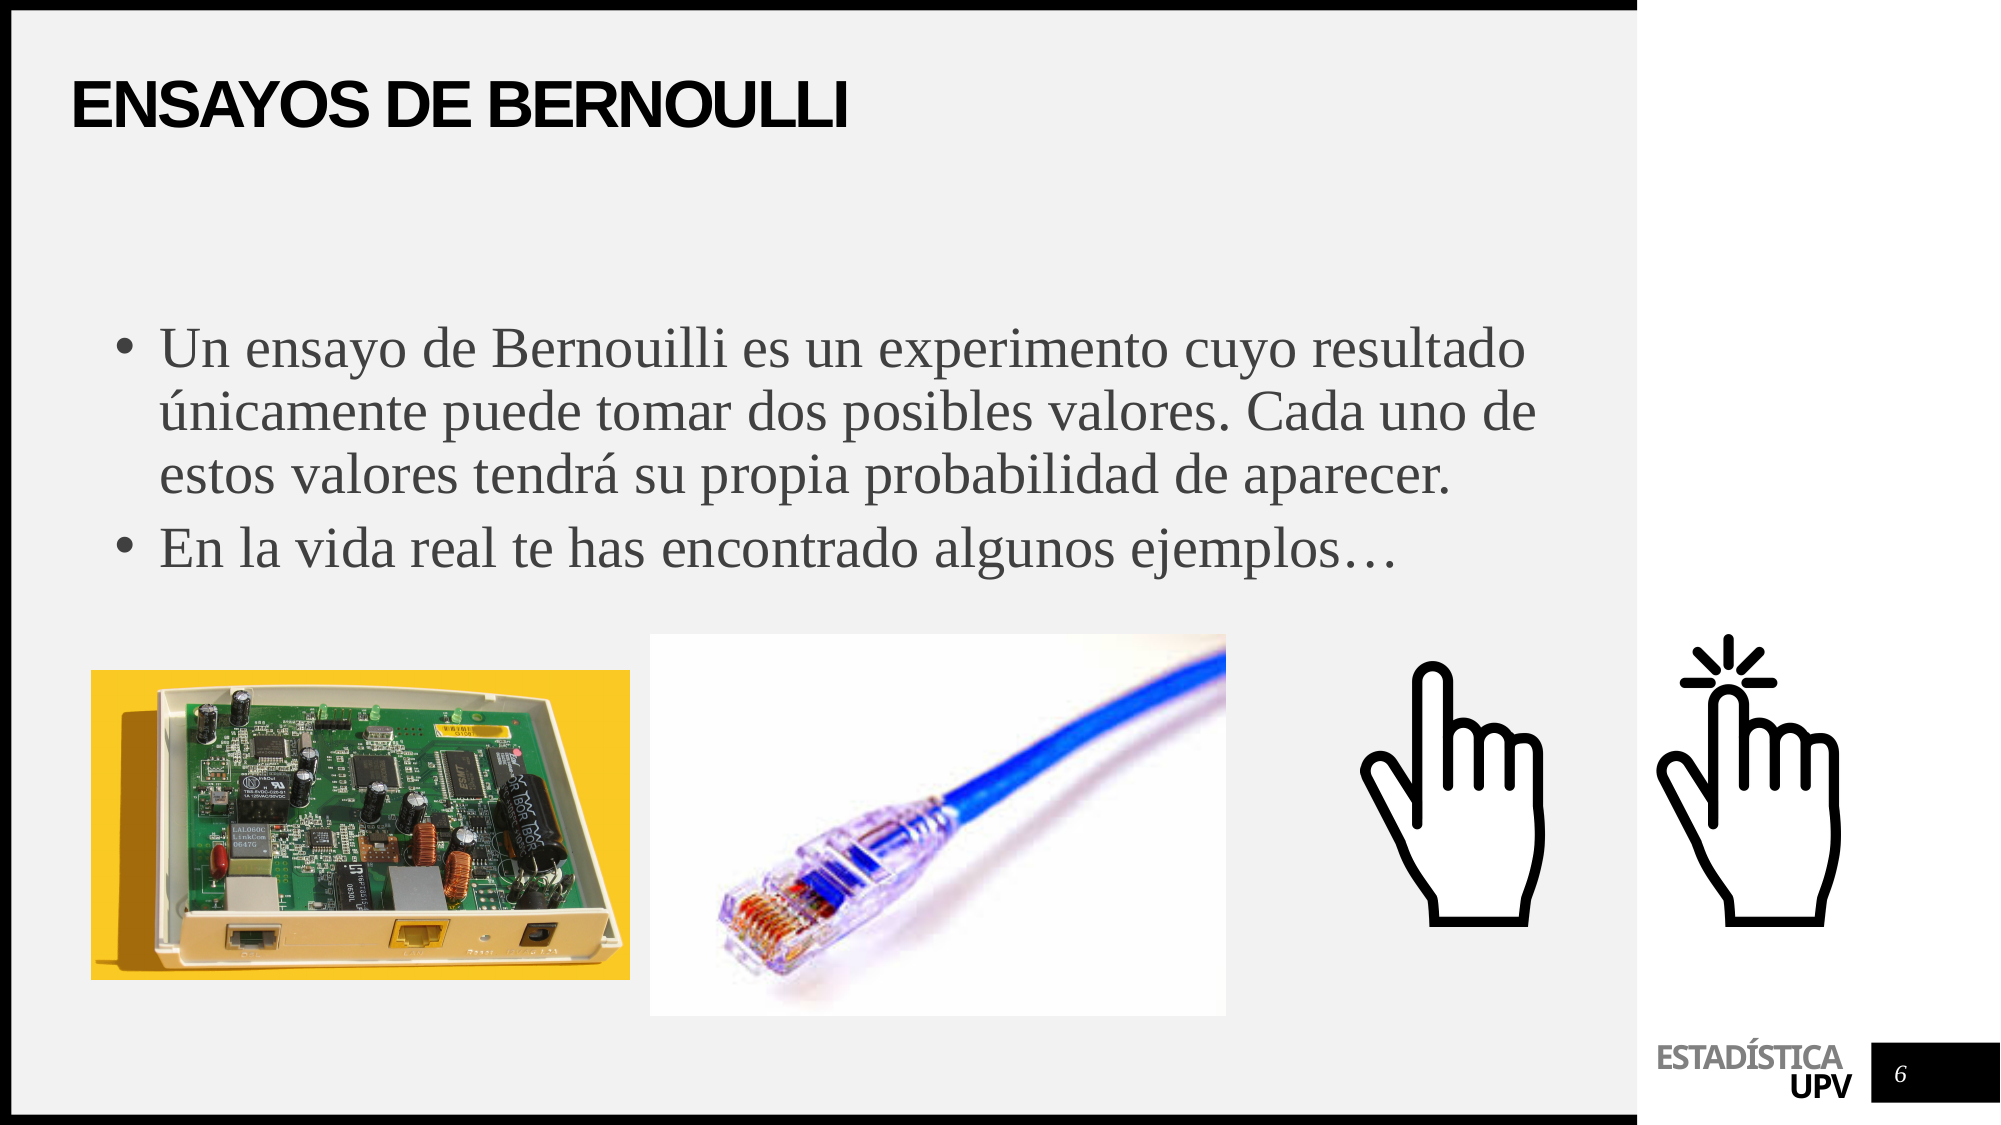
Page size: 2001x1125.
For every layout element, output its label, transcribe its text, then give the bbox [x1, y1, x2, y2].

slide_number 6 [1877, 1050, 1924, 1096]
picture [650, 634, 1226, 1016]
title Ensayos de bernoulli [70, 70, 1580, 142]
list Un ensayo de Bernouilli es un experimento cuyo resultado únicamente puede tomar dos posibles valores. Cada uno de estos valores tendrá su propia probabilidad de aparecer. En la vida real te has encontrado algunos ejemplos… [70, 317, 1580, 1016]
picture [1360, 634, 1841, 927]
picture [91, 670, 630, 980]
